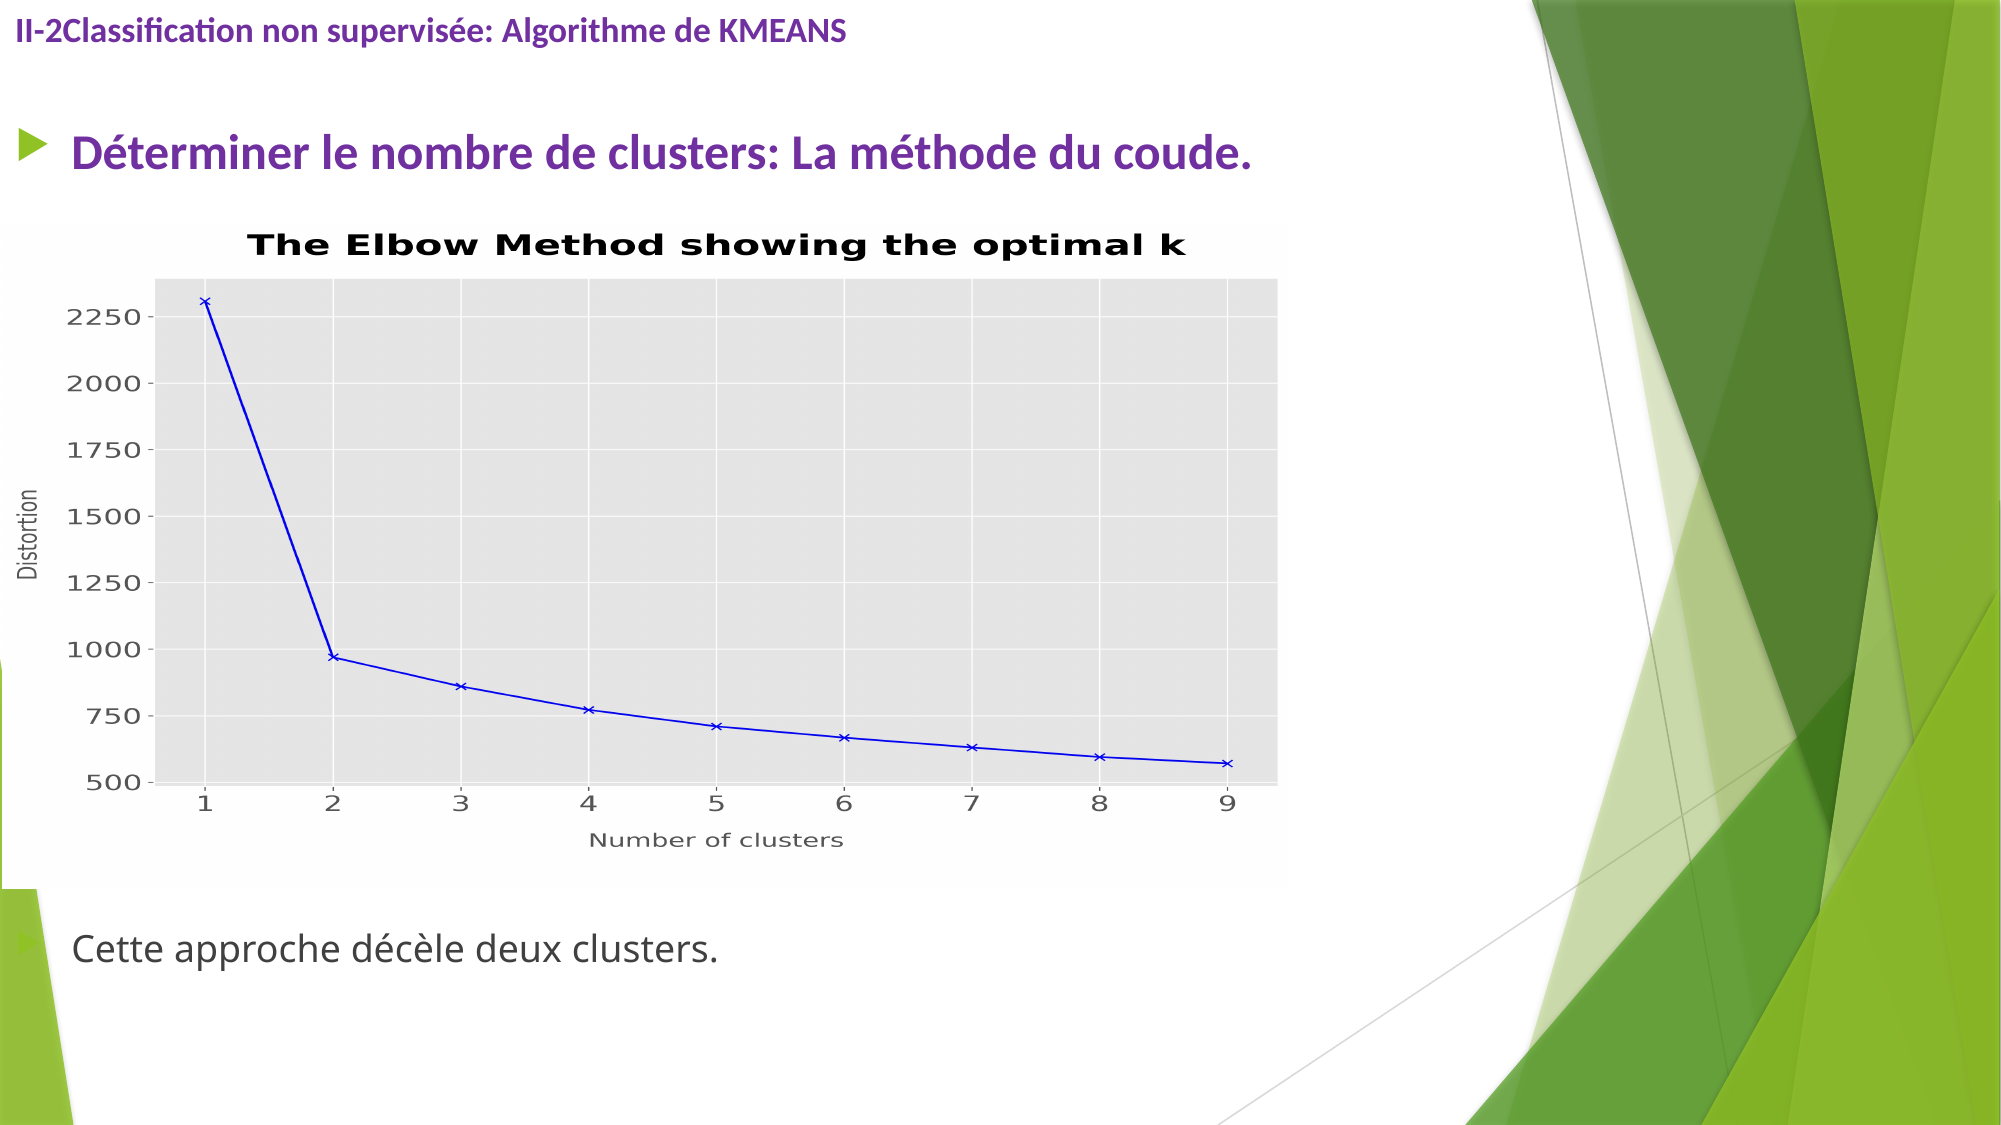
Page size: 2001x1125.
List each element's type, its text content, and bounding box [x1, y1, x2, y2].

picture [1, 225, 1291, 890]
list Déterminer le nombre de clusters: La méthode du coude. Cette approche décèle deux clusters. [0, 112, 2000, 1125]
title II-2Classification non supervisée: Algorithme de KMEANS [0, 0, 2000, 106]
